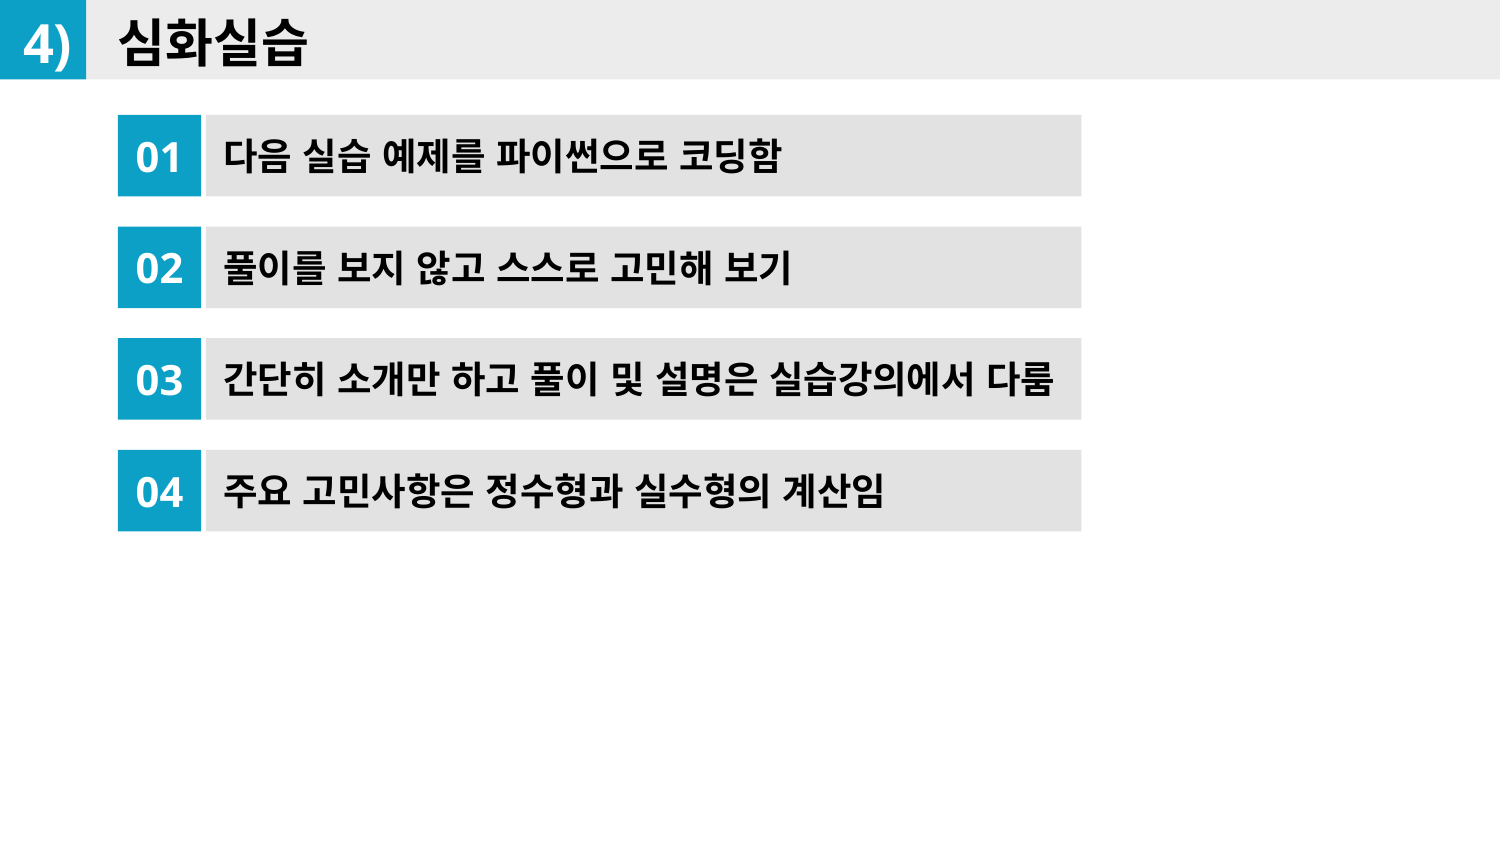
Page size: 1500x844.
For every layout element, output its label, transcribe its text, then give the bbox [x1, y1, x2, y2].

text_box 02 [117, 226, 202, 309]
text_box 04 [117, 449, 202, 532]
text_box 심화실습 [98, 0, 1436, 85]
text_box 다음 실습 예제를 파이썬으로 코딩함 [205, 114, 1082, 197]
text_box 간단히 소개만 하고 풀이 및 설명은 실습강의에서 다룸 [205, 338, 1082, 420]
text_box 01 [117, 114, 202, 197]
text_box 풀이를 보지 않고 스스로 고민해 보기 [205, 226, 1082, 309]
text_box 주요 고민사항은 정수형과 실수형의 계산임 [205, 449, 1082, 532]
text_box 03 [117, 338, 202, 420]
text_box 4) [0, 0, 98, 86]
